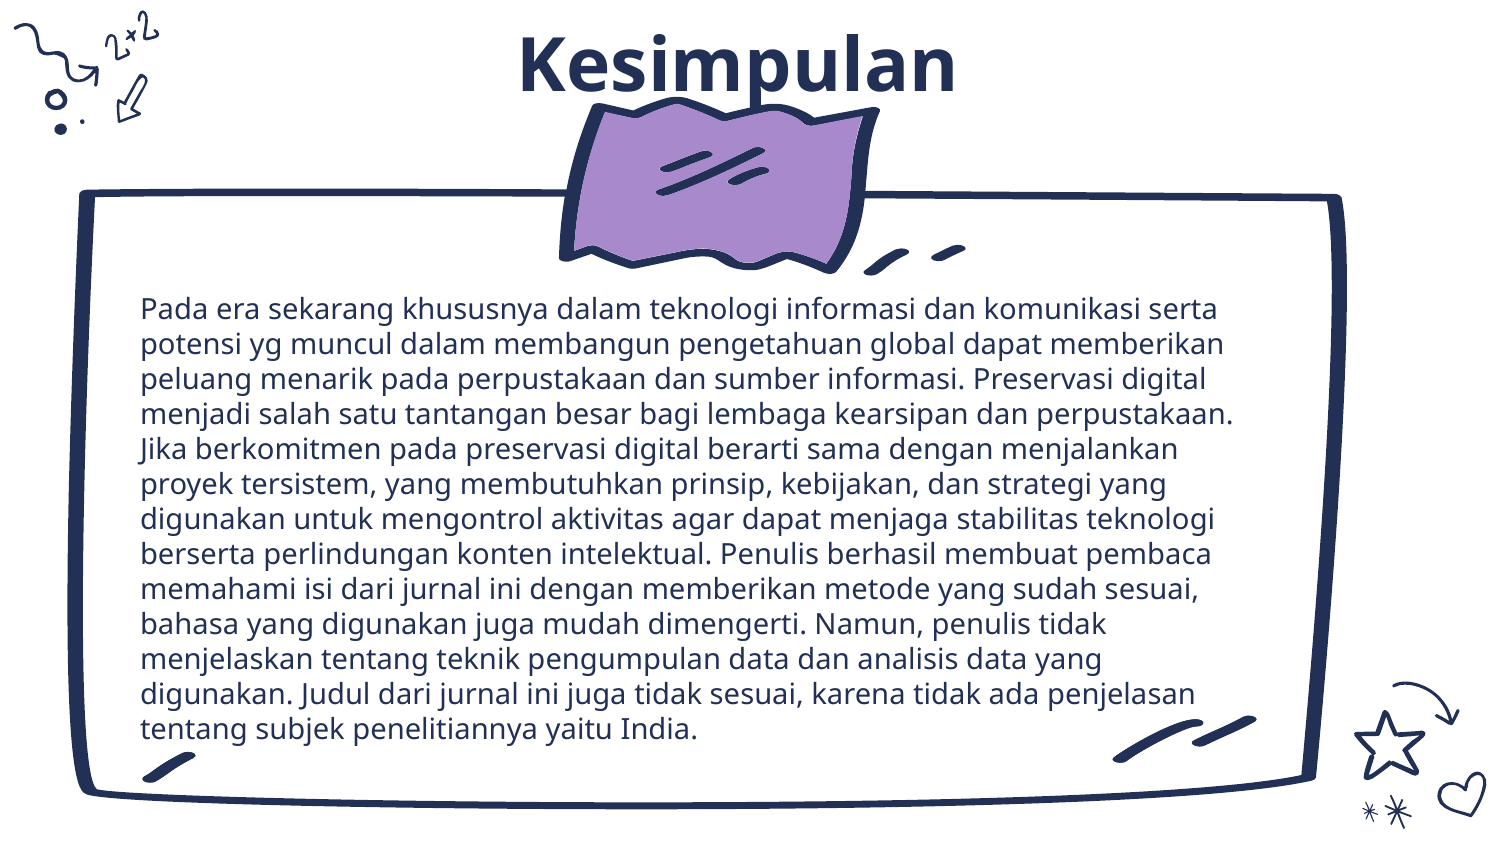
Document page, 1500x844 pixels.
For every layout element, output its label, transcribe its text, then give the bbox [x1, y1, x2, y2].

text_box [62, 96, 1363, 810]
title Kesimpulan [114, 21, 1381, 101]
